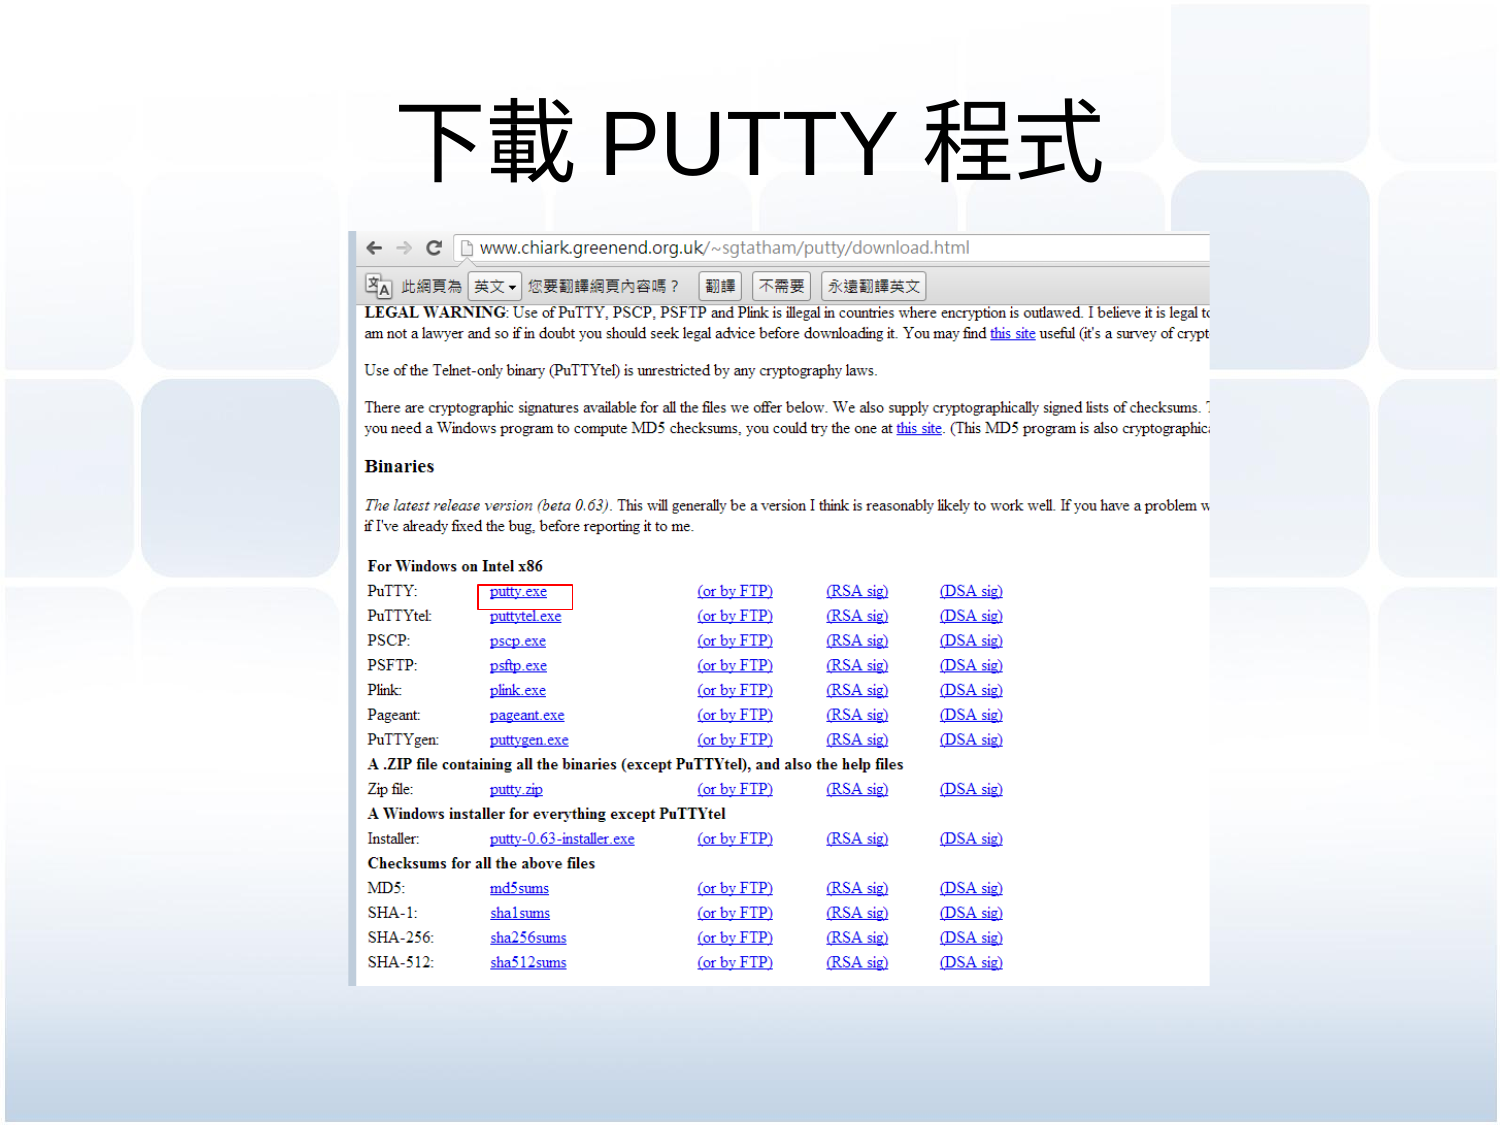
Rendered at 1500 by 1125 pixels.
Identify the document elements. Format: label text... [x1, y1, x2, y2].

text_box [348, 231, 1210, 986]
picture [0, 0, 1500, 1125]
title 下載PUTTY程式 [75, 45, 1425, 233]
text_box [478, 585, 573, 610]
